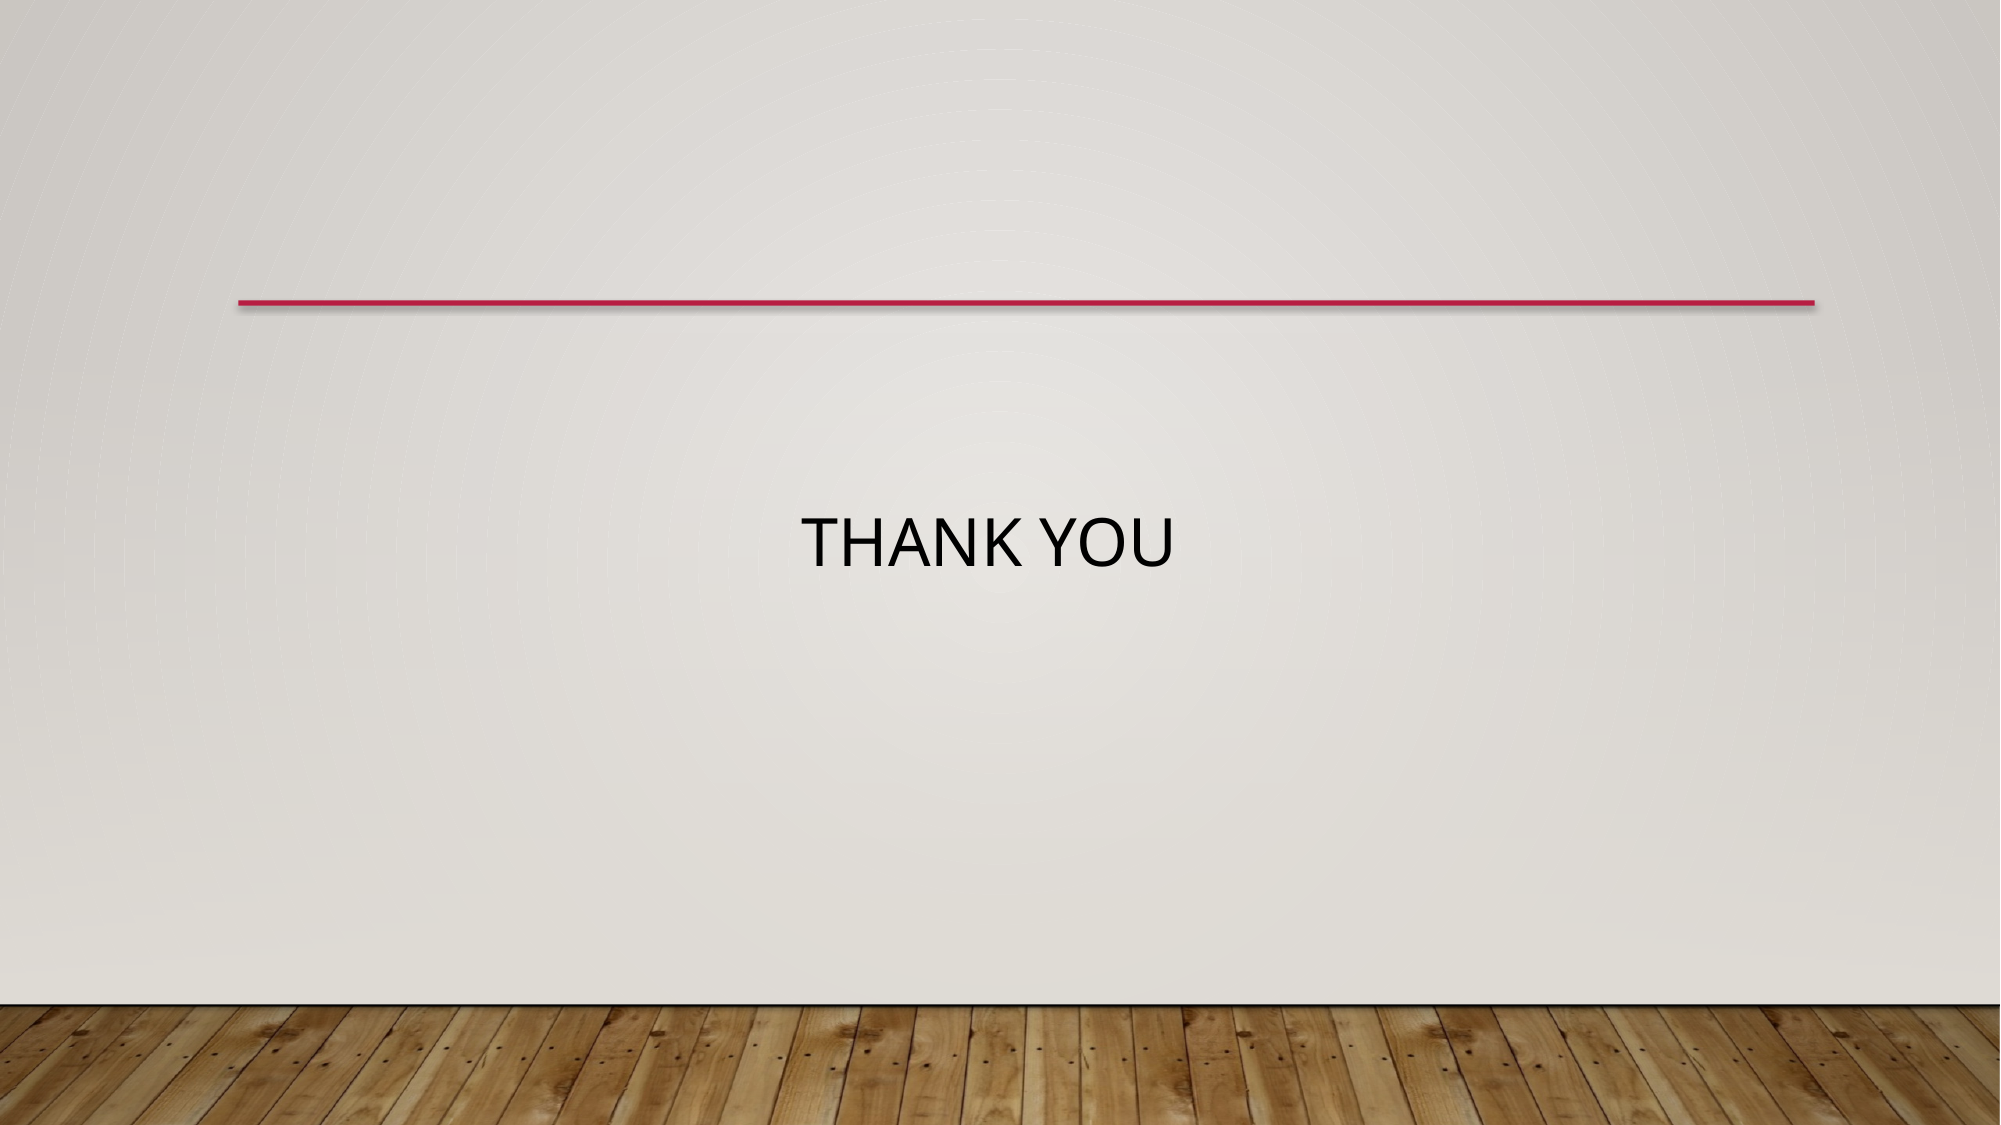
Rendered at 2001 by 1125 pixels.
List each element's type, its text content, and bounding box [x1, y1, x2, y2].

picture [0, 1007, 2000, 1125]
text_box Thank you [141, 429, 1890, 1051]
